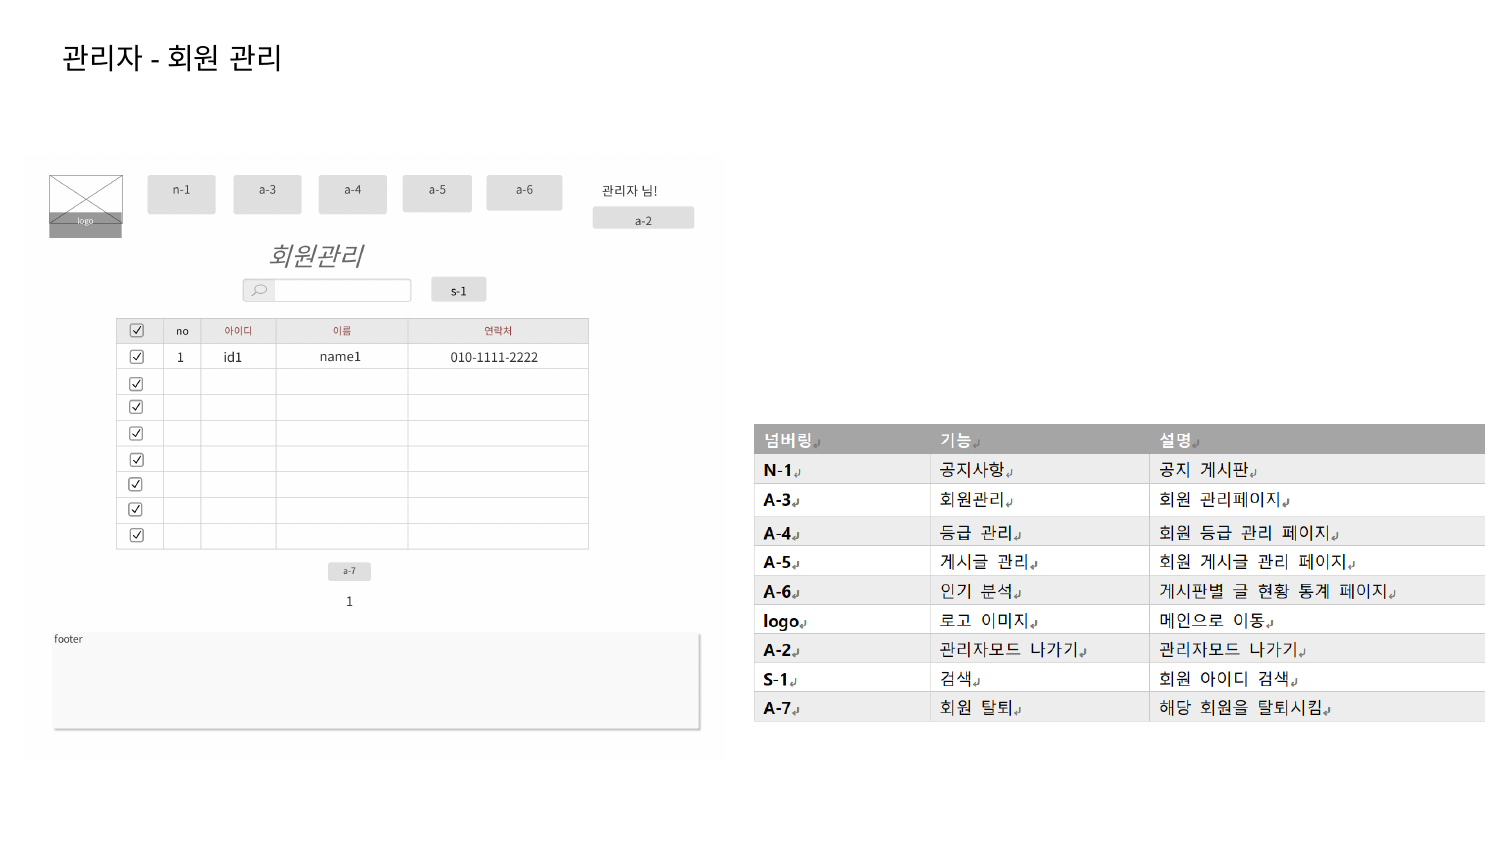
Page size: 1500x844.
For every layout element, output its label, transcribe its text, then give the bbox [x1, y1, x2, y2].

picture [24, 153, 726, 762]
picture [749, 421, 1485, 727]
text_box 관리자-회원 관리 [47, 24, 1251, 90]
